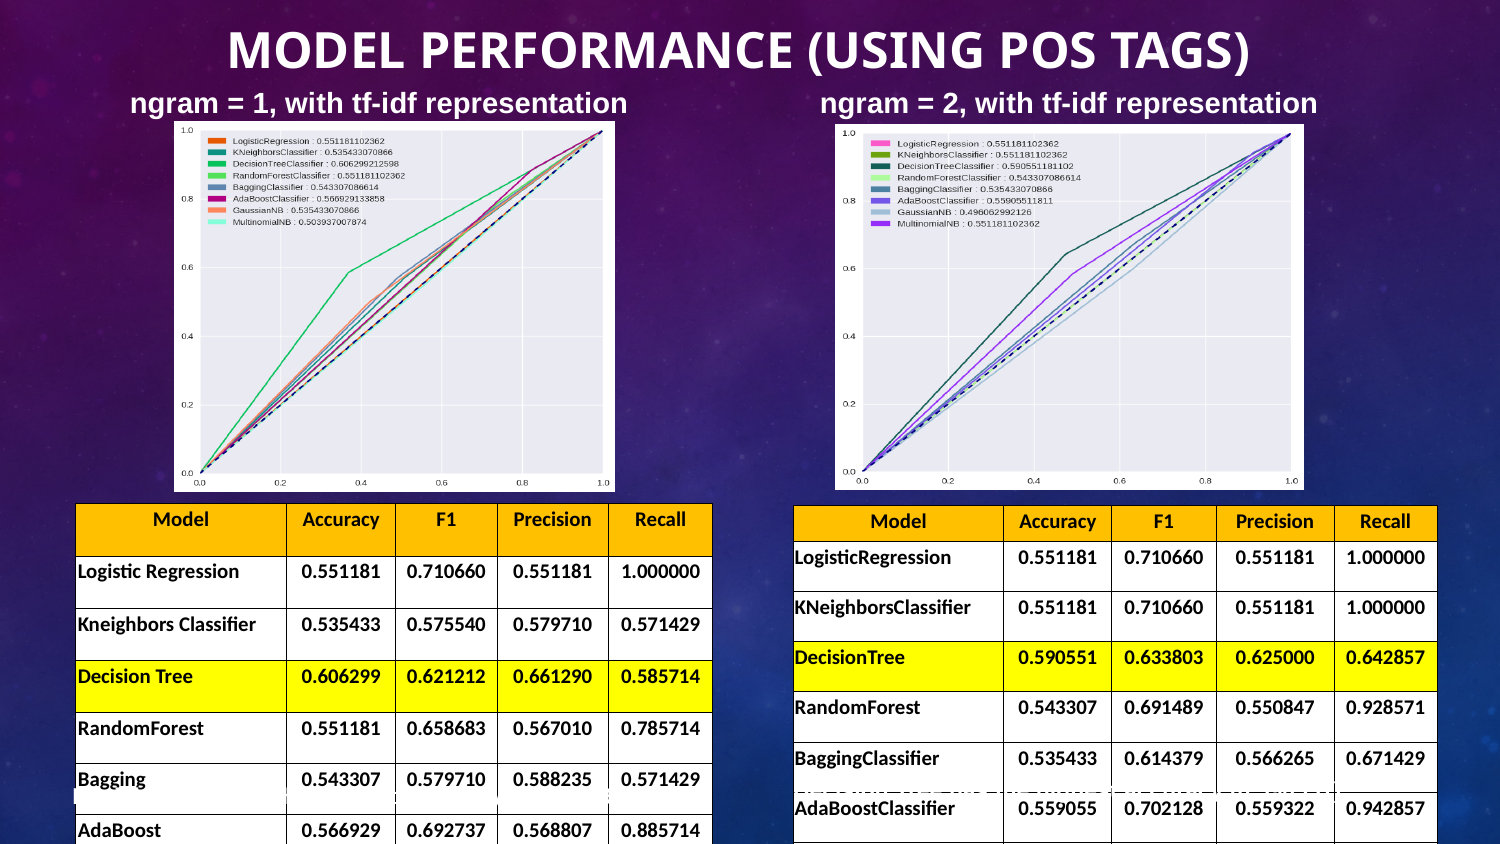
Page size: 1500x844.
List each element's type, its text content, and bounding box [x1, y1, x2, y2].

table_cell 0.606299 [287, 661, 395, 712]
table_cell 0.571429 [609, 609, 712, 660]
table_header Model [794, 506, 1003, 541]
table_cell 0.550847 [1217, 692, 1334, 742]
text_box Decision Tree has the highest accuracy (0.590551) [778, 758, 1452, 807]
table_cell 0.575540 [396, 609, 497, 660]
picture [0, 0, 1500, 844]
table_cell 0.633803 [1112, 642, 1216, 691]
table_cell RandomForest [794, 692, 1003, 742]
table_cell 0.614379 [1112, 743, 1216, 758]
table_cell 0.785714 [609, 713, 712, 763]
table_cell 0.625000 [1217, 642, 1334, 691]
table_cell AdaBoostClassifier [794, 807, 1003, 842]
table_cell 1.000000 [1335, 542, 1437, 591]
table_cell 0.568807 [498, 815, 608, 844]
table_cell 0.702128 [1112, 807, 1216, 842]
text_box ngram = 2, with tf-idf representation [805, 77, 1334, 127]
table_header Model [76, 504, 286, 556]
table_cell RandomForest [76, 713, 286, 763]
table_cell KNeighborsClassifier [794, 592, 1003, 641]
table_cell 0.692737 [396, 815, 497, 844]
table_cell 0.566929 [287, 815, 395, 844]
table_cell 1.000000 [609, 557, 712, 608]
table_cell 0.551181 [498, 557, 608, 608]
table_cell 0.710660 [1112, 542, 1216, 591]
table_cell 0.535433 [1004, 743, 1111, 758]
table_cell 0.566265 [1217, 743, 1334, 758]
table_cell 1.000000 [1335, 592, 1437, 641]
table_cell Decision Tree [76, 661, 286, 712]
table_cell 0.928571 [1335, 692, 1437, 742]
table_cell 0.559055 [1004, 807, 1111, 842]
table_cell 0.551181 [287, 557, 395, 608]
text_box Decision Tree has the highest accuracy (0.606299) [57, 764, 731, 813]
table_cell 0.710660 [396, 557, 497, 608]
table_cell 0.551181 [1217, 542, 1334, 591]
table_cell LogisticRegression [794, 542, 1003, 591]
table_header Recall [1335, 506, 1437, 541]
table_cell 0.691489 [1112, 692, 1216, 742]
table_cell 0.661290 [498, 661, 608, 712]
table_cell 0.559322 [1217, 807, 1334, 842]
table_cell Kneighbors Classifier [76, 609, 286, 660]
table_cell 0.551181 [1004, 592, 1111, 641]
table_cell 0.551181 [1217, 592, 1334, 641]
table_cell AdaBoost [76, 815, 286, 844]
table_cell 0.710660 [1112, 592, 1216, 641]
table_header Precision [498, 504, 608, 556]
table_cell 0.535433 [287, 609, 395, 660]
table_cell 0.585714 [609, 661, 712, 712]
table_header Accuracy [1004, 506, 1111, 541]
table_cell 0.942857 [1335, 807, 1437, 842]
table_cell 0.642857 [1335, 642, 1437, 691]
table_cell 0.885714 [609, 815, 712, 844]
table_cell 0.551181 [287, 713, 395, 763]
table_cell DecisionTree [794, 642, 1003, 691]
table_header Accuracy [287, 504, 395, 556]
text_box Model Performance (USING POS TAGS) [39, 0, 1437, 118]
table_header Recall [609, 504, 712, 556]
table_header F1 [1112, 506, 1216, 541]
table_cell 0.579710 [498, 609, 608, 660]
table_cell 0.543307 [1004, 692, 1111, 742]
table_cell 0.621212 [396, 661, 497, 712]
table_header Precision [1217, 506, 1334, 541]
table_cell 0.567010 [498, 713, 608, 763]
table_cell 0.671429 [1335, 743, 1437, 758]
table_cell 0.590551 [1004, 642, 1111, 691]
table_header F1 [396, 504, 497, 556]
table_cell Logistic Regression [76, 557, 286, 608]
table_cell 0.551181 [1004, 542, 1111, 591]
table_cell 0.658683 [396, 713, 497, 763]
table_cell BaggingClassifier [794, 743, 1003, 758]
text_box ngram = 1, with tf-idf representation [115, 118, 644, 127]
